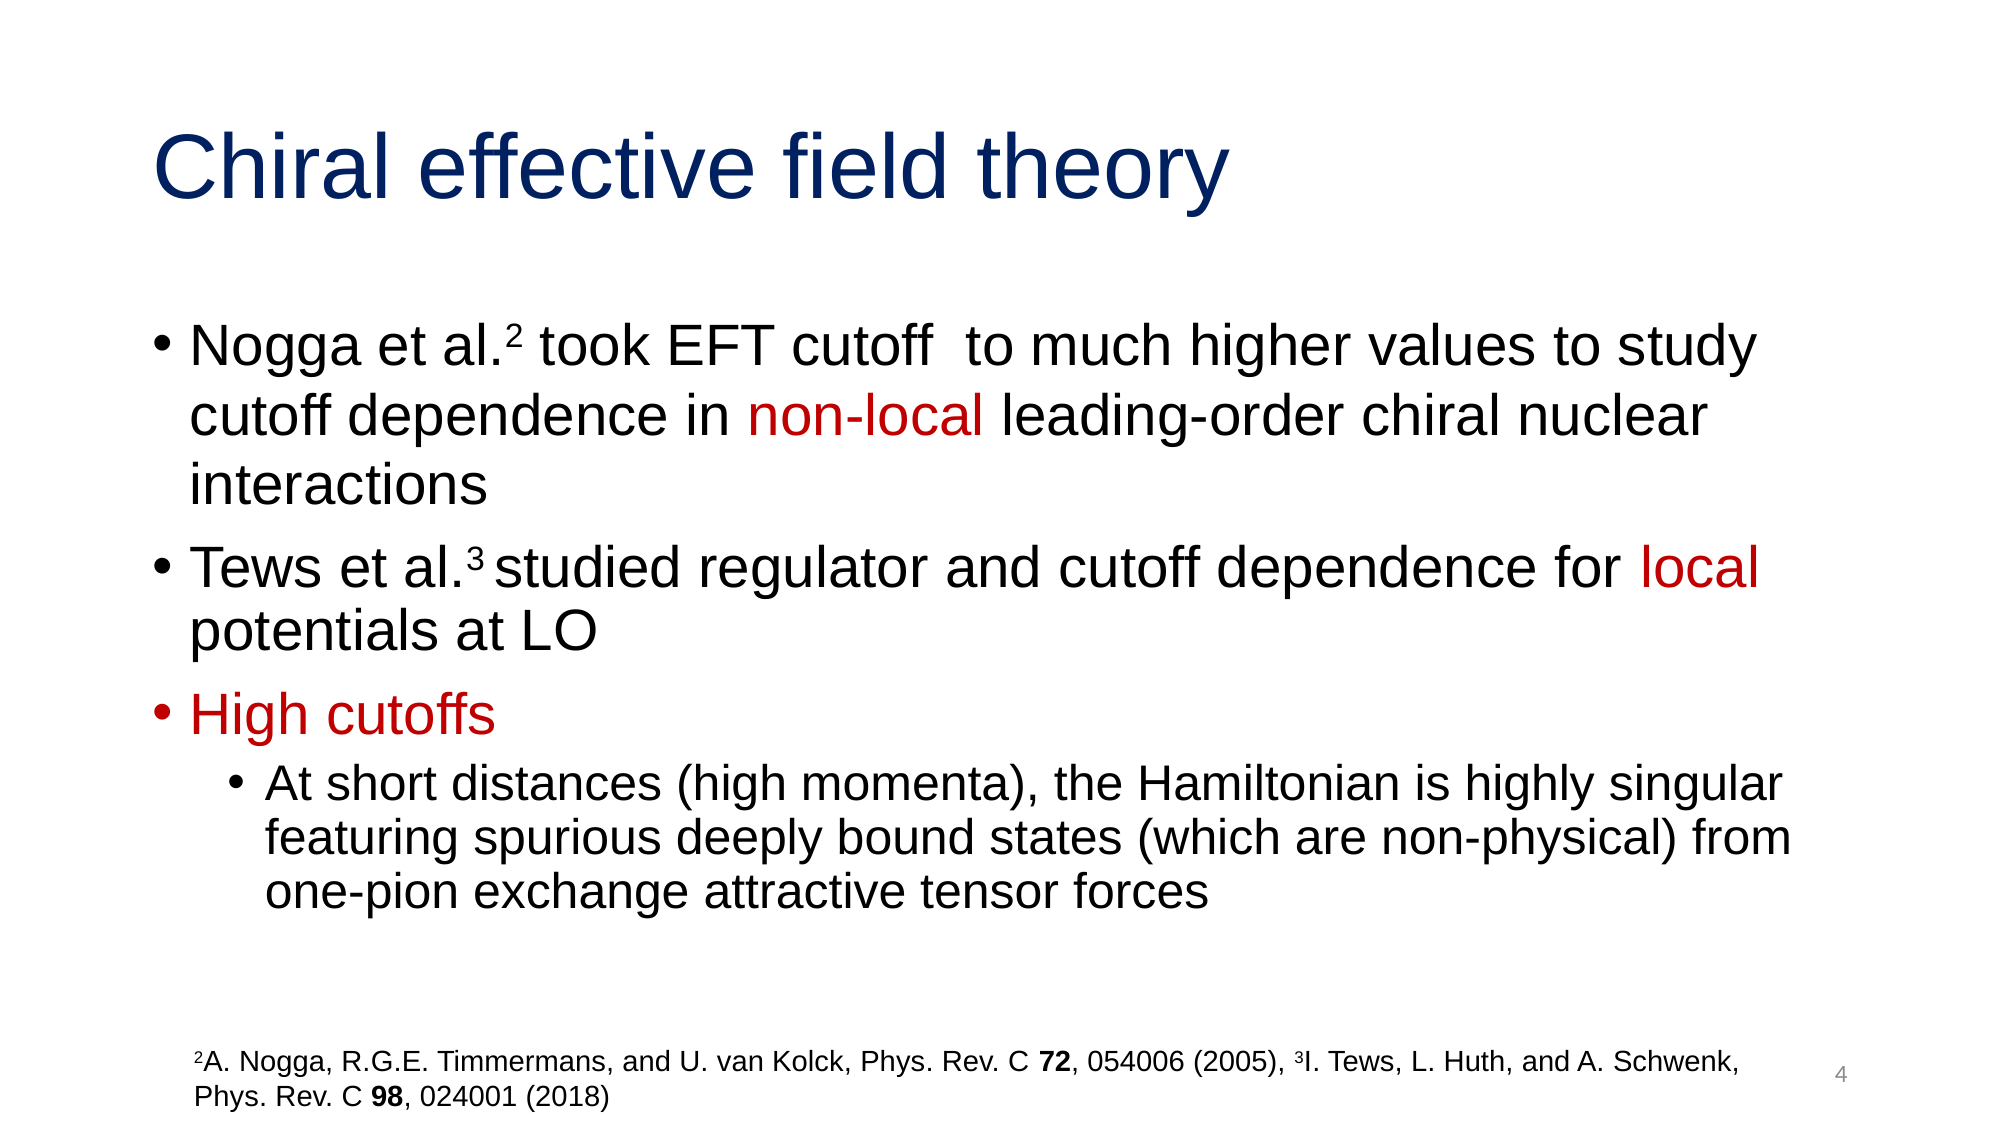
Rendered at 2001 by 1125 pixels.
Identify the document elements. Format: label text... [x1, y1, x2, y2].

text_box 2A. Nogga, R.G.E. Timmermans, and U. van Kolck, Phys. Rev. C 72, 054006 (2005), 3I. Tews, L. Huth, and A. Schwenk, Phys. Rev. C 98, 024001 (2018) [179, 1035, 1821, 1125]
title Chiral effective field theory [137, 59, 1863, 278]
slide_number 4 [1821, 1042, 1863, 1103]
